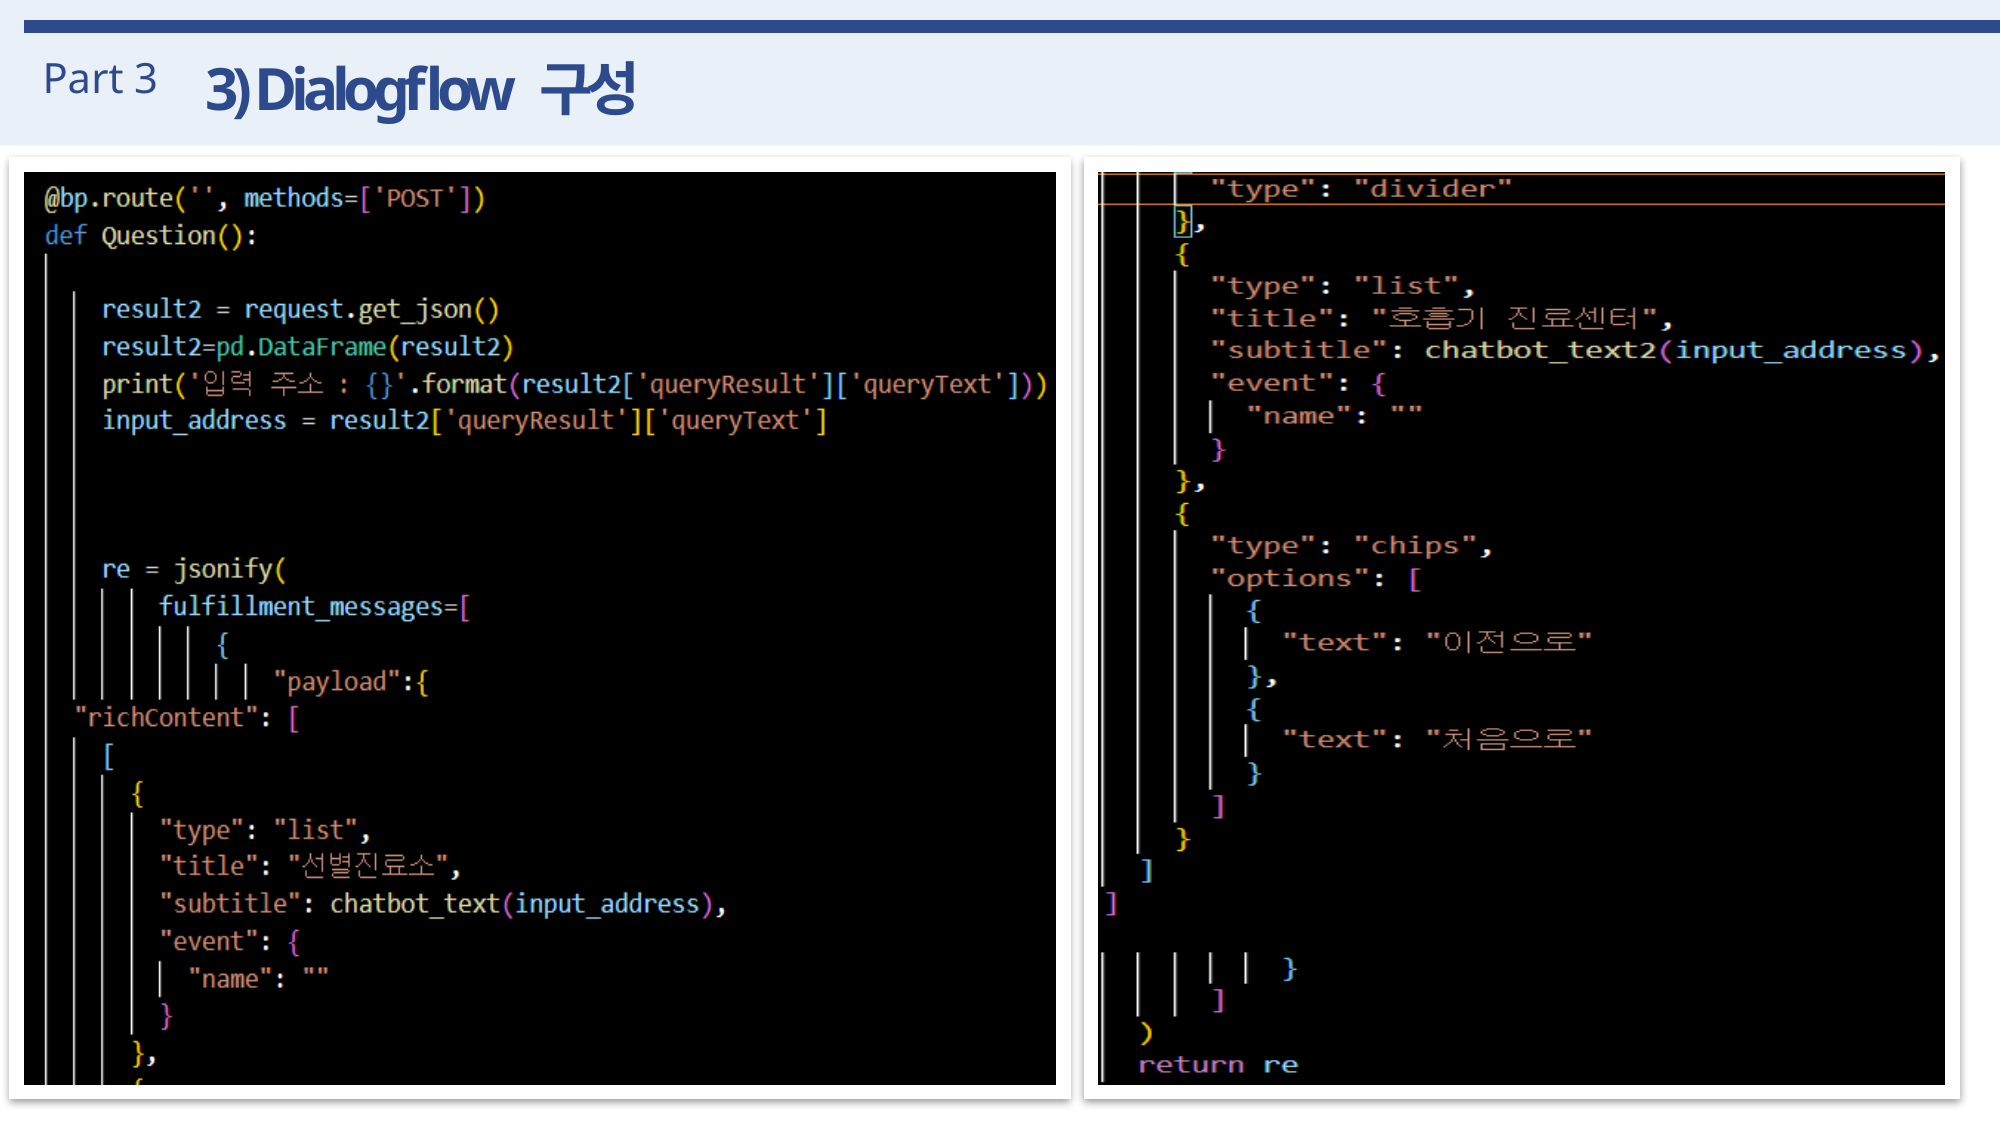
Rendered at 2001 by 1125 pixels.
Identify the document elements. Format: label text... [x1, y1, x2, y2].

text_box [0, 0, 2000, 146]
text_box Part 3 [27, 44, 174, 110]
picture [1098, 171, 1946, 1085]
text_box 3) Dialogflow 구성 [190, 44, 859, 130]
picture [23, 171, 1057, 1085]
